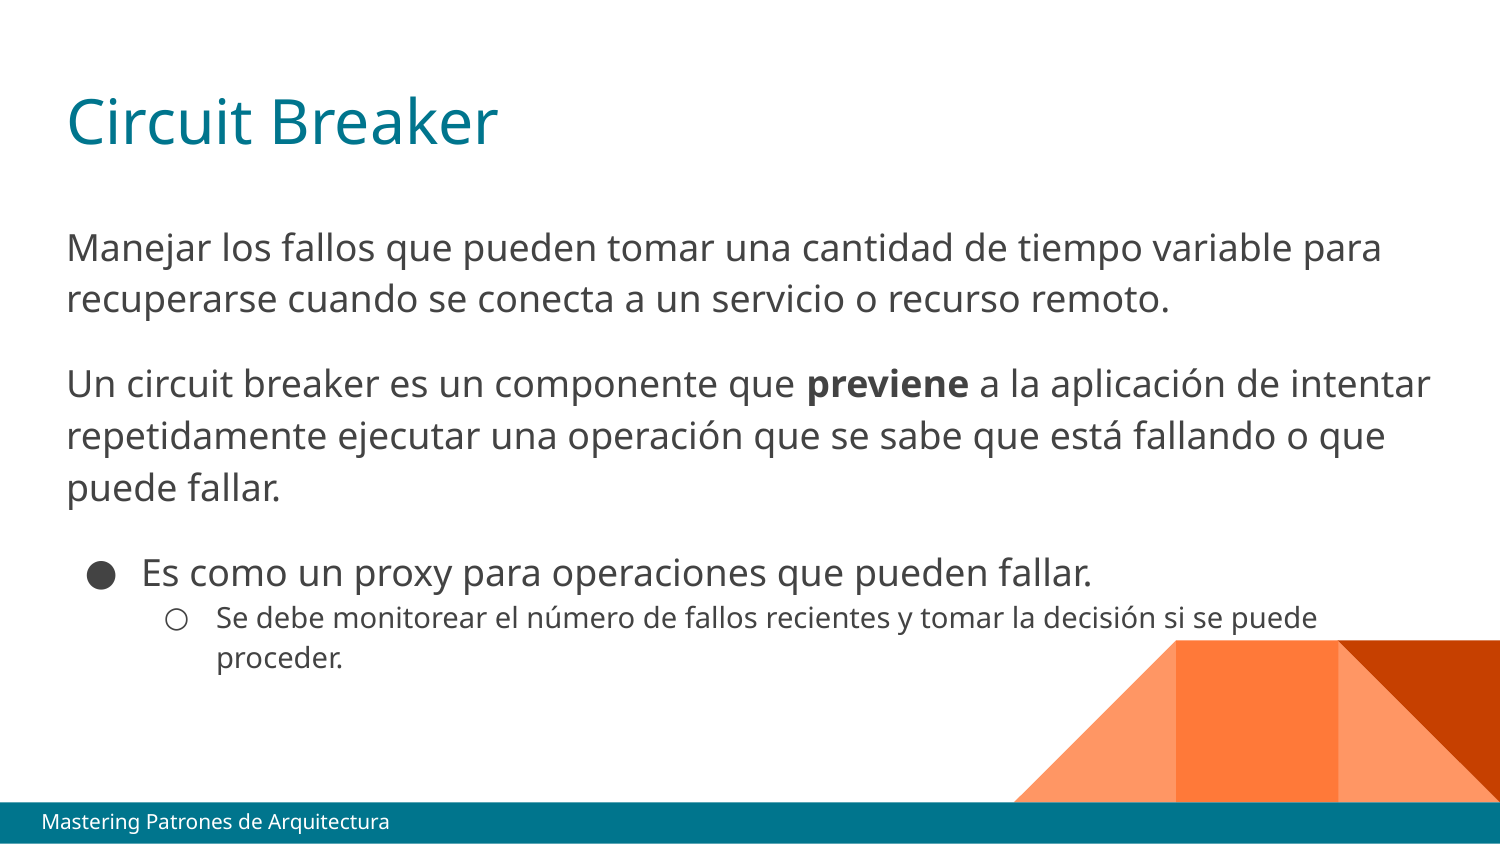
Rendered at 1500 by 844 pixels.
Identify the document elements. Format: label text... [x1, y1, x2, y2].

title Circuit Breaker [51, 67, 1449, 167]
list Manejar los fallos que pueden tomar una cantidad de tiempo variable para recuperarse cuando se conecta a un servicio o recurso remoto. Un circuit breaker es un componente que previene a la aplicación de intentar repetidamente ejecutar una operación que se sabe que está fallando o que puede fallar. Es como un proxy para operaciones que pueden fallar. Se debe monitorear el número de fallos recientes y tomar la decisión si se puede proceder. [51, 201, 1449, 750]
